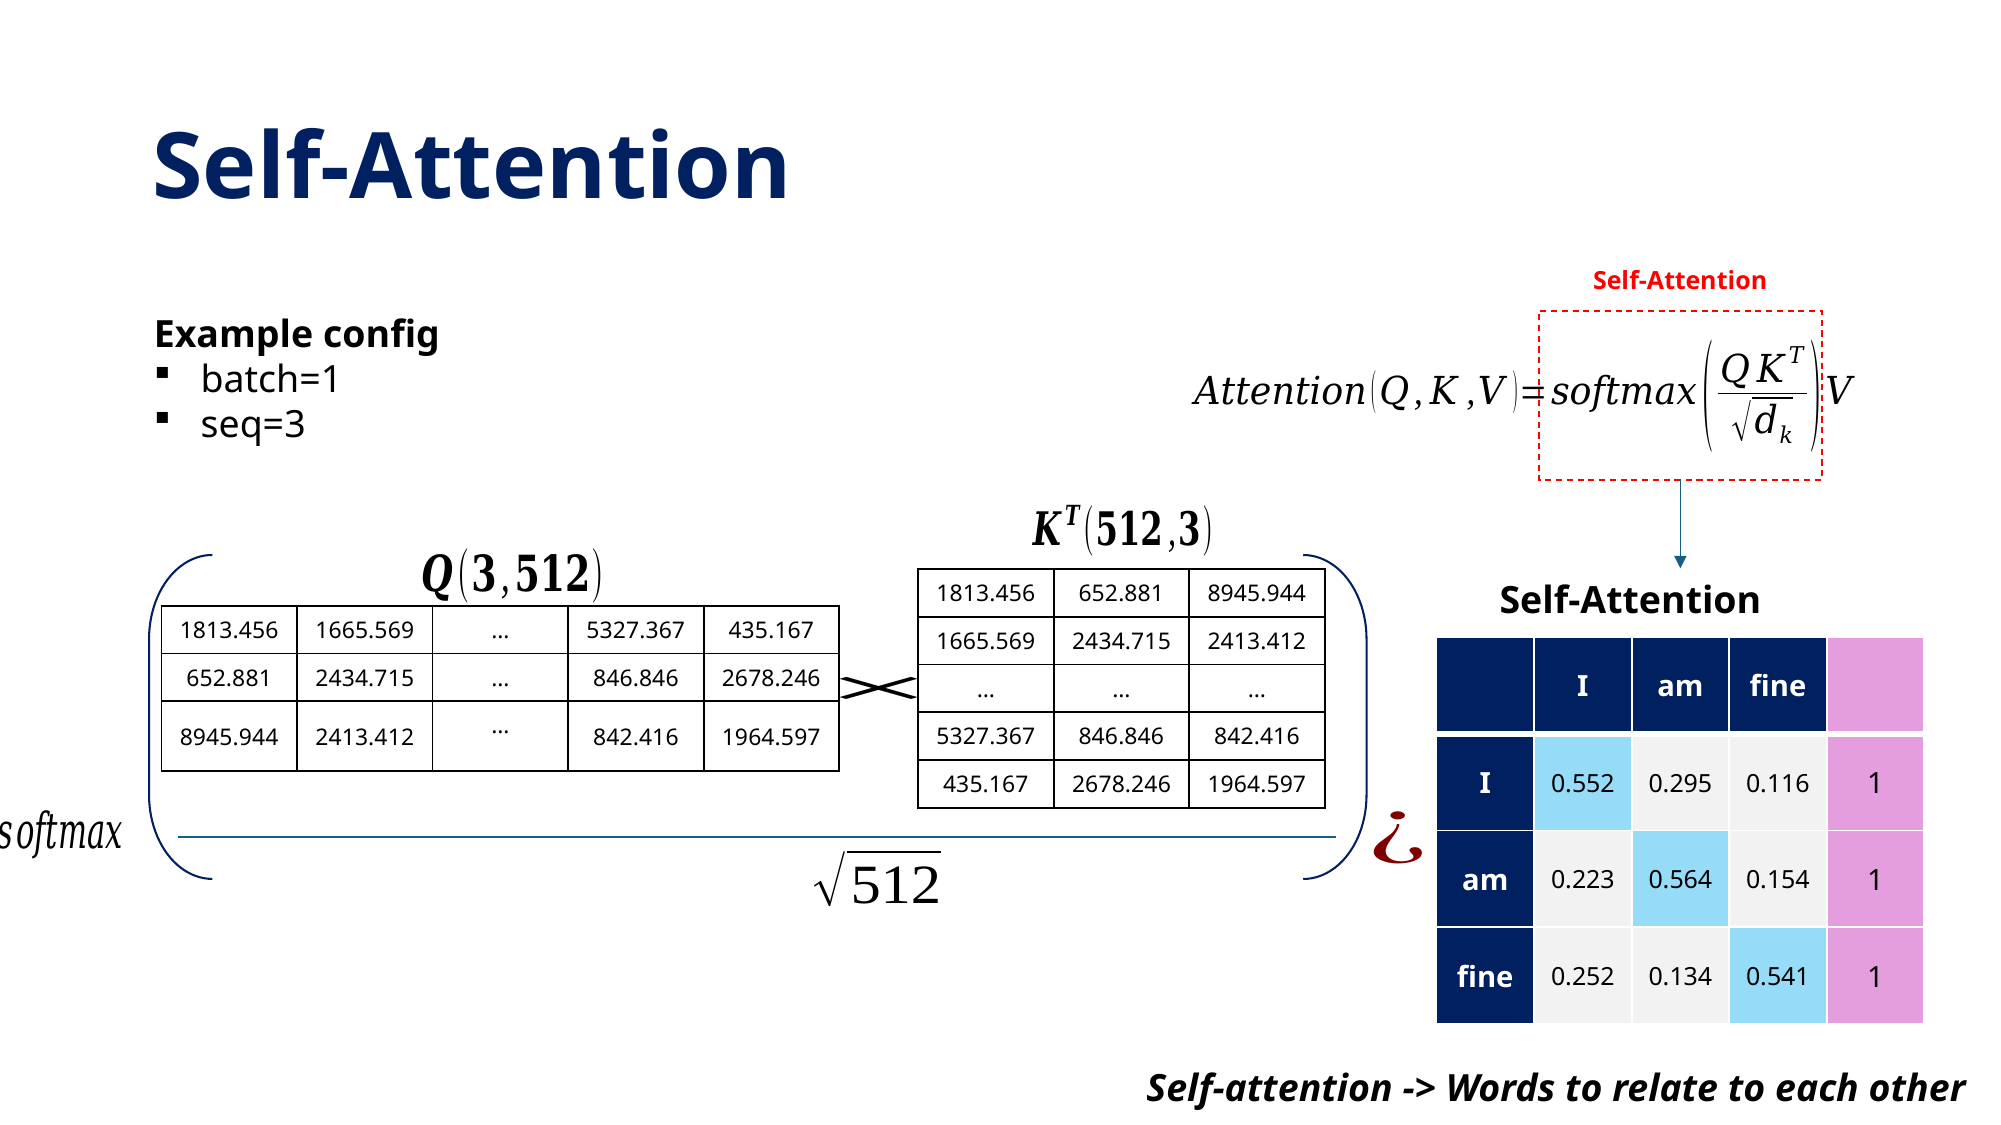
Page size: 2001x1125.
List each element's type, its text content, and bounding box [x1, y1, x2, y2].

text_box [1537, 309, 1823, 482]
table_cell … [919, 665, 1053, 711]
table_header … [433, 607, 567, 653]
table_cell … [1190, 665, 1303, 711]
table_cell 2678.246 [705, 654, 838, 700]
text_box Self-Attention [1578, 257, 1783, 302]
table_cell 842.416 [1190, 713, 1303, 759]
table_cell 1964.597 [705, 702, 838, 770]
table_cell … [433, 702, 567, 770]
table_header 435.167 [705, 607, 838, 653]
title Self-Attention [137, 59, 1863, 278]
table_cell 2434.715 [298, 654, 432, 700]
text_box [148, 553, 213, 880]
table_header 8945.944 [1190, 570, 1303, 616]
table_cell 2413.412 [298, 702, 432, 770]
table_cell 846.846 [569, 654, 703, 700]
table_cell 1964.597 [1190, 761, 1303, 807]
table_cell 5327.367 [919, 713, 1053, 759]
text_box [1303, 553, 1368, 881]
table_cell 435.167 [919, 761, 1053, 807]
table_cell 652.881 [213, 654, 296, 700]
table_header 1813.456 [213, 607, 296, 653]
table_cell 2678.246 [1055, 761, 1188, 807]
text_box Self-attention -> Words to relate to each other [1131, 1056, 1982, 1116]
table_cell 8945.944 [213, 702, 296, 770]
table_cell 2413.412 [1190, 618, 1303, 664]
table_header 1813.456 [919, 570, 1053, 616]
table_cell 842.416 [569, 702, 703, 770]
table_cell 846.846 [1055, 713, 1188, 759]
table_cell … [433, 654, 567, 700]
table_cell … [1055, 665, 1188, 711]
table_header 652.881 [1055, 570, 1188, 616]
table_header 1665.569 [298, 607, 432, 653]
table_cell 1665.569 [919, 618, 1053, 664]
table_cell 2434.715 [1055, 618, 1188, 664]
table_header 5327.367 [569, 607, 703, 653]
